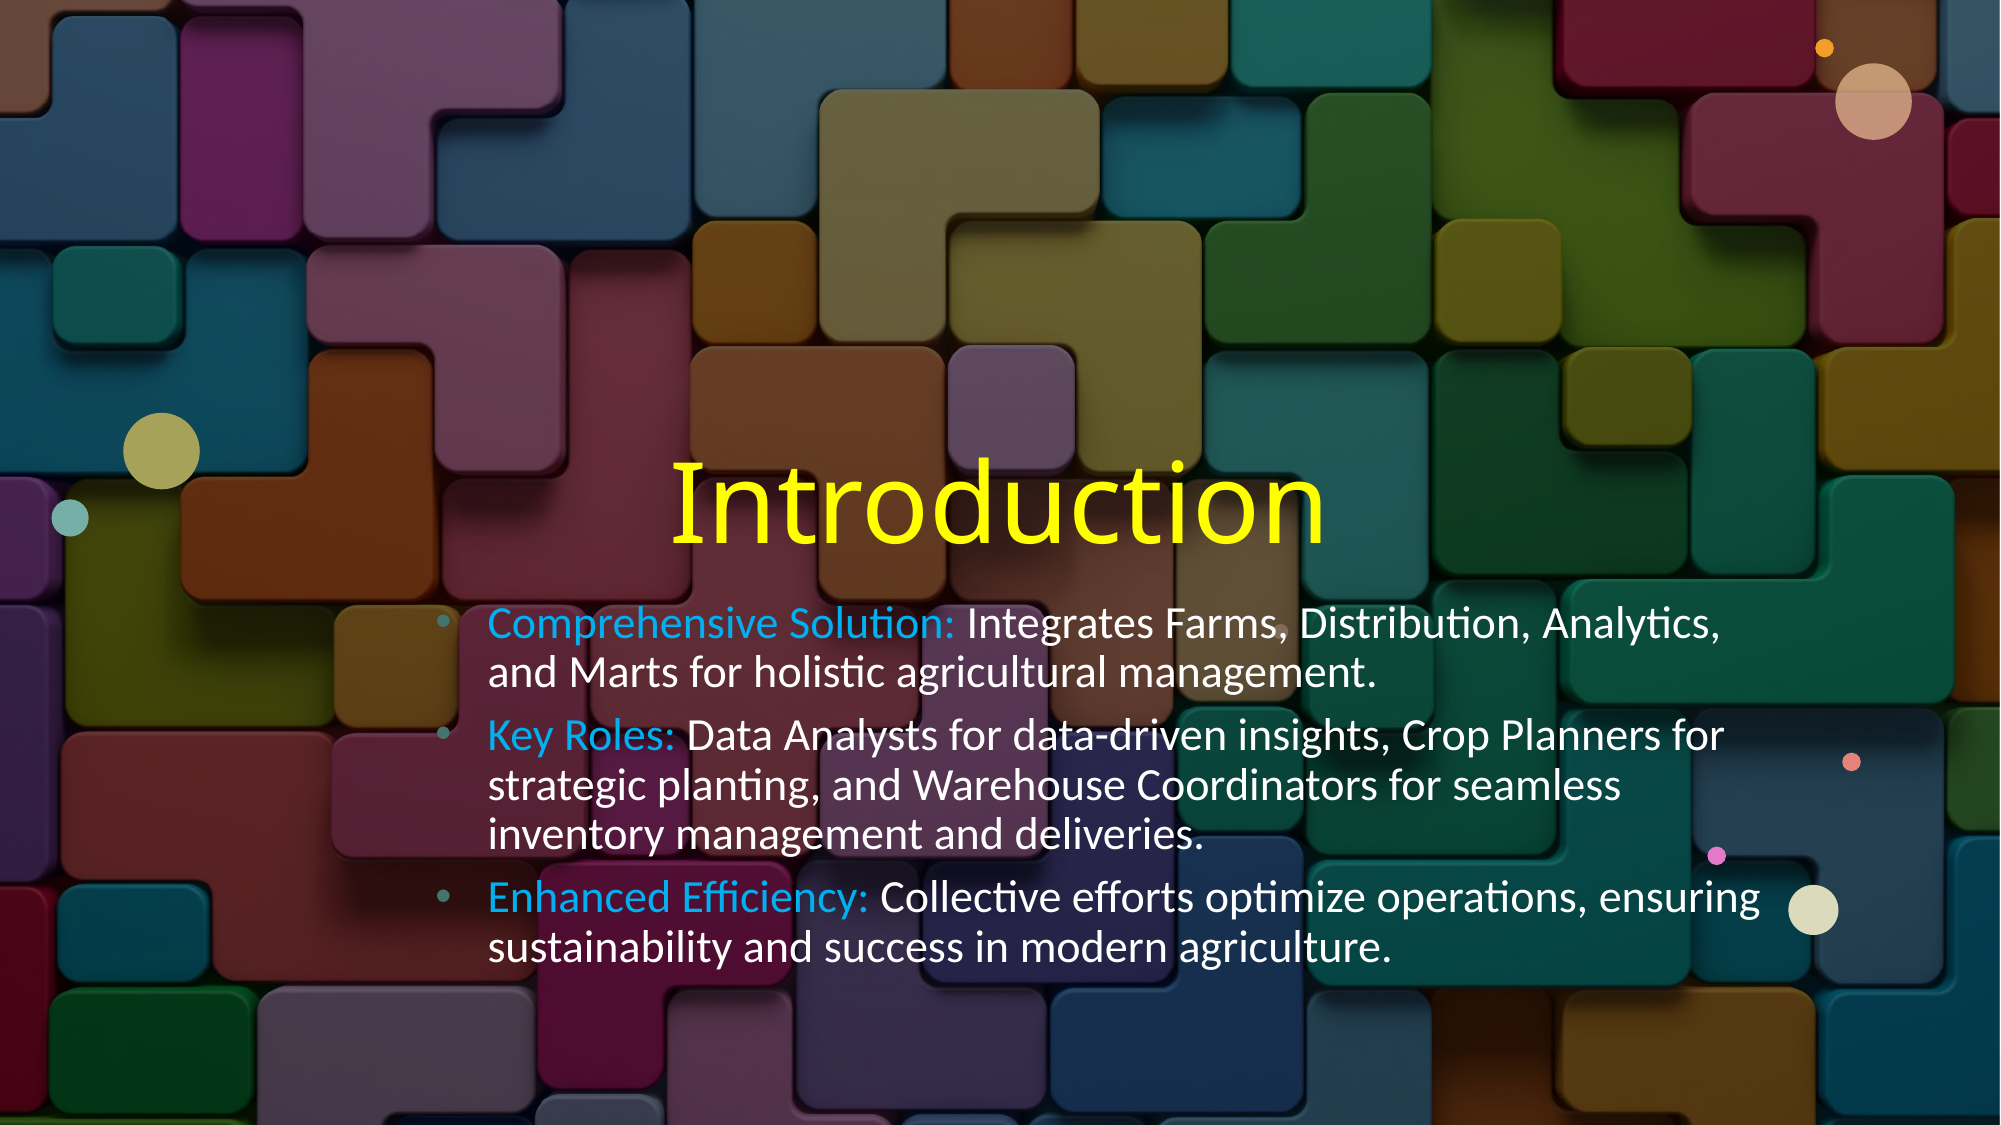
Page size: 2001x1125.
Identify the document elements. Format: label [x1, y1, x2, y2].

picture [0, 0, 2000, 1125]
text_box [51, 38, 1912, 936]
